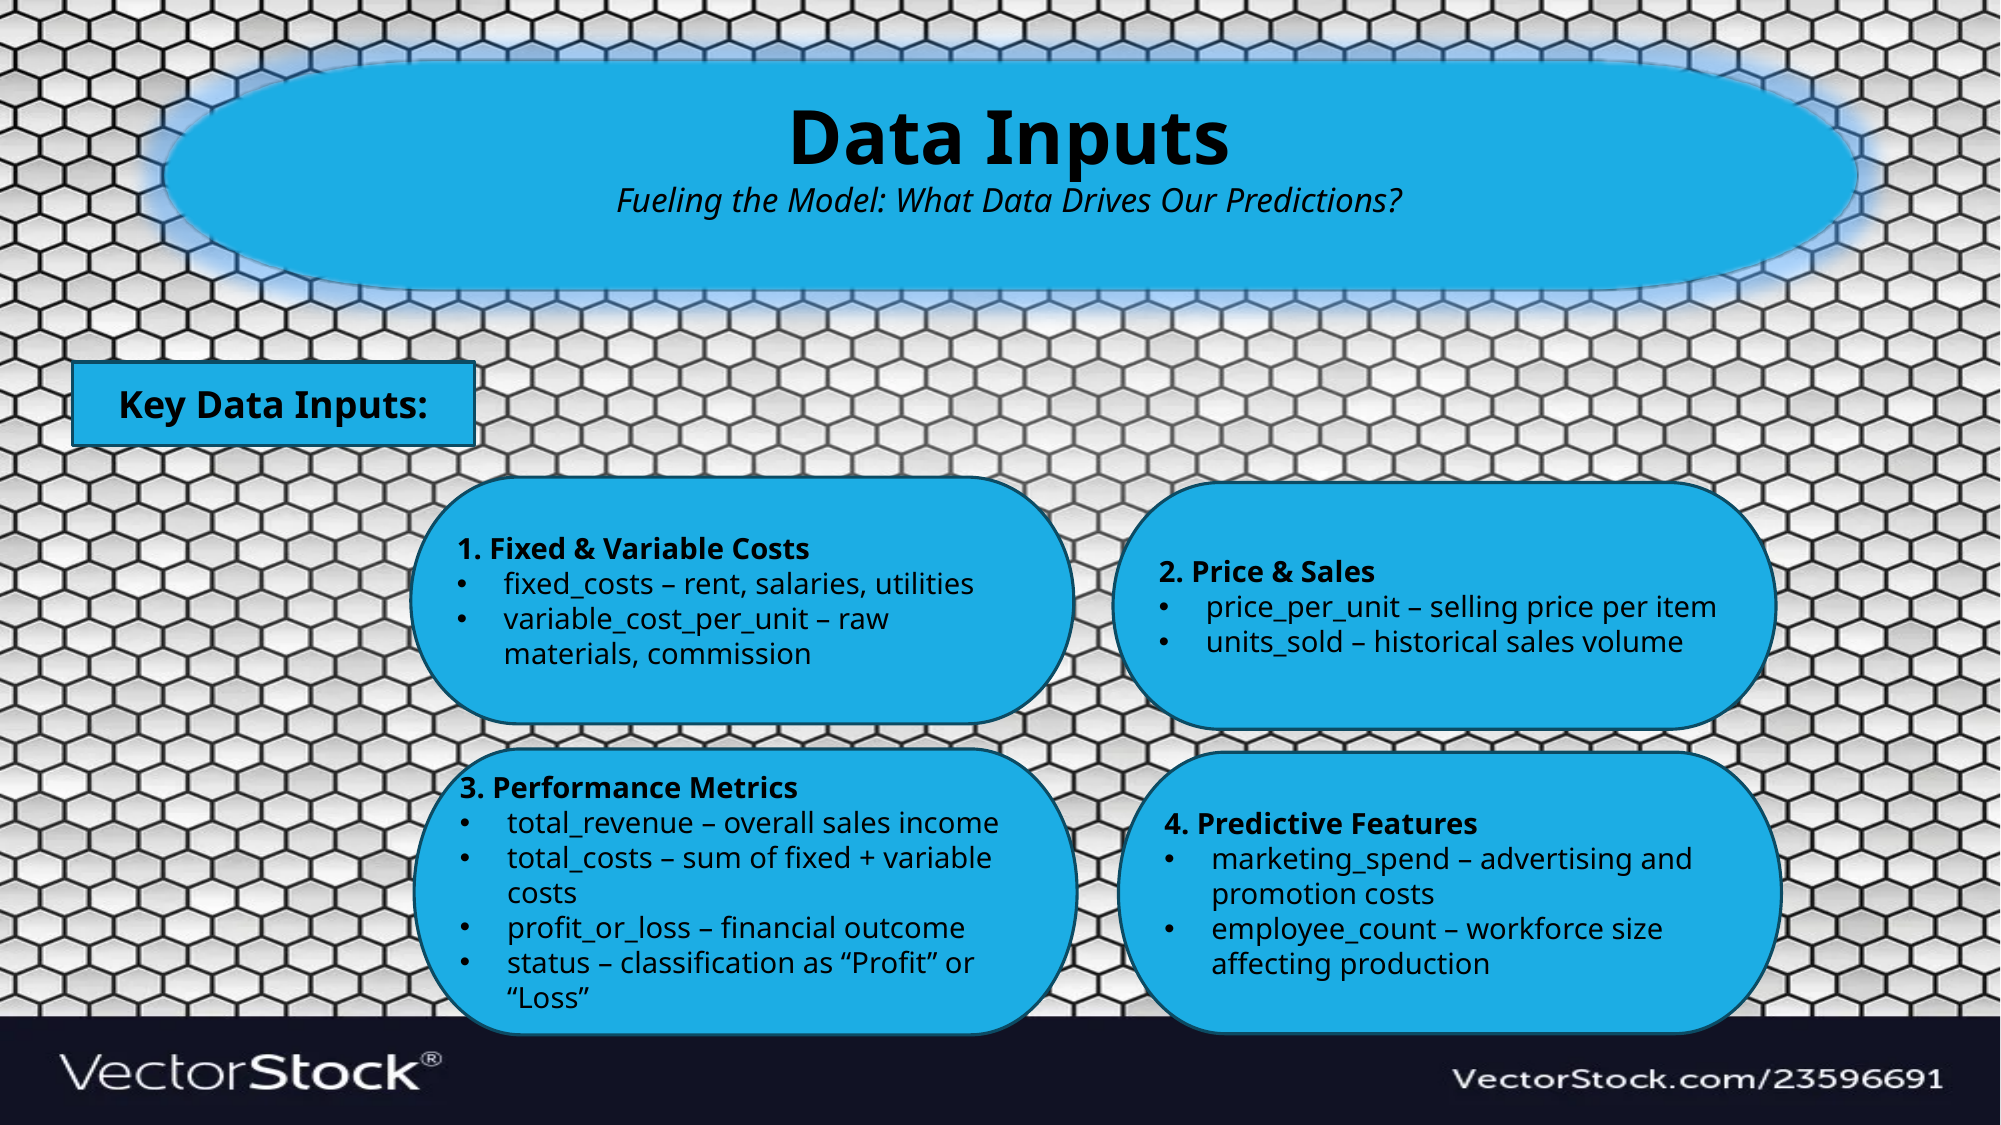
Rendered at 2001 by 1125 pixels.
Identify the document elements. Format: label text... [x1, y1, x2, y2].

text_box 1. Fixed & Variable Costs fixed_costs – rent, salaries, utilities variable_cost_per_unit – raw materials, commission [409, 475, 1076, 726]
text_box 2. Price & Sales price_per_unit – selling price per item units_sold – historical sales volume [1111, 480, 1778, 731]
text_box Key Data Inputs: [71, 360, 476, 447]
text_box 4. Predictive Features marketing_spend – advertising and promotion costs employee_count – workforce size affecting production [1116, 750, 1784, 1036]
text_box Data Inputs Fueling the Model: What Data Drives Our Predictions? [168, 65, 1854, 286]
text_box 3. Performance Metrics total_revenue – overall sales income total_costs – sum of fixed + variable costs profit_or_loss – financial outcome status – classification as “Profit” or “Loss” [412, 747, 1079, 1037]
picture [0, 0, 2001, 1125]
